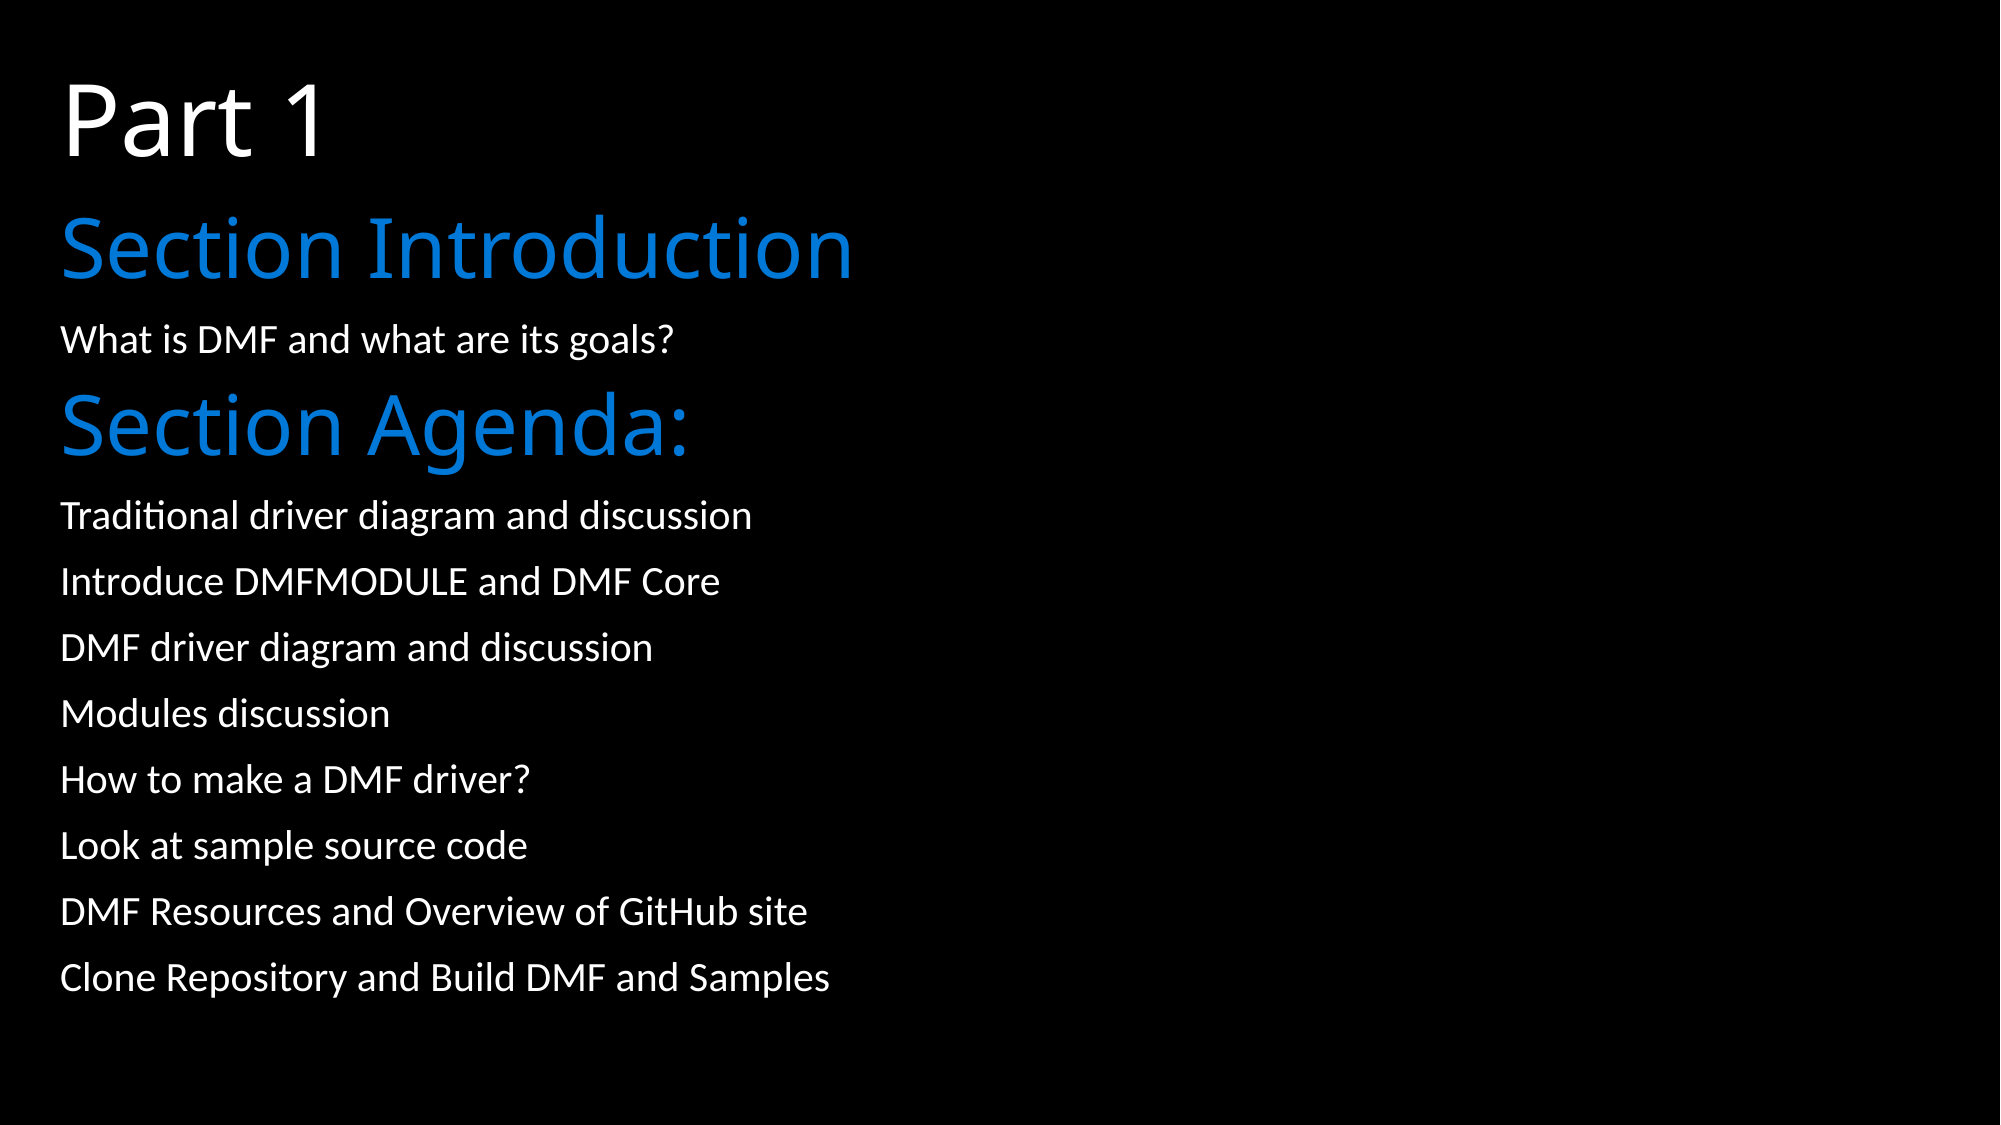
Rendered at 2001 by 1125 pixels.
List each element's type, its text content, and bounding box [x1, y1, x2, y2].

title Part 1 [45, 48, 1996, 198]
list Section Introduction What is DMF and what are its goals? Section Agenda: Traditional driver diagram and discussion Introduce DMFMODULE and DMF Core DMF driver diagram and discussion Modules discussion How to make a DMF driver? Look at sample source code DMF Resources and Overview of GitHub site Clone Repository and Build DMF and Samples [45, 198, 1996, 1077]
